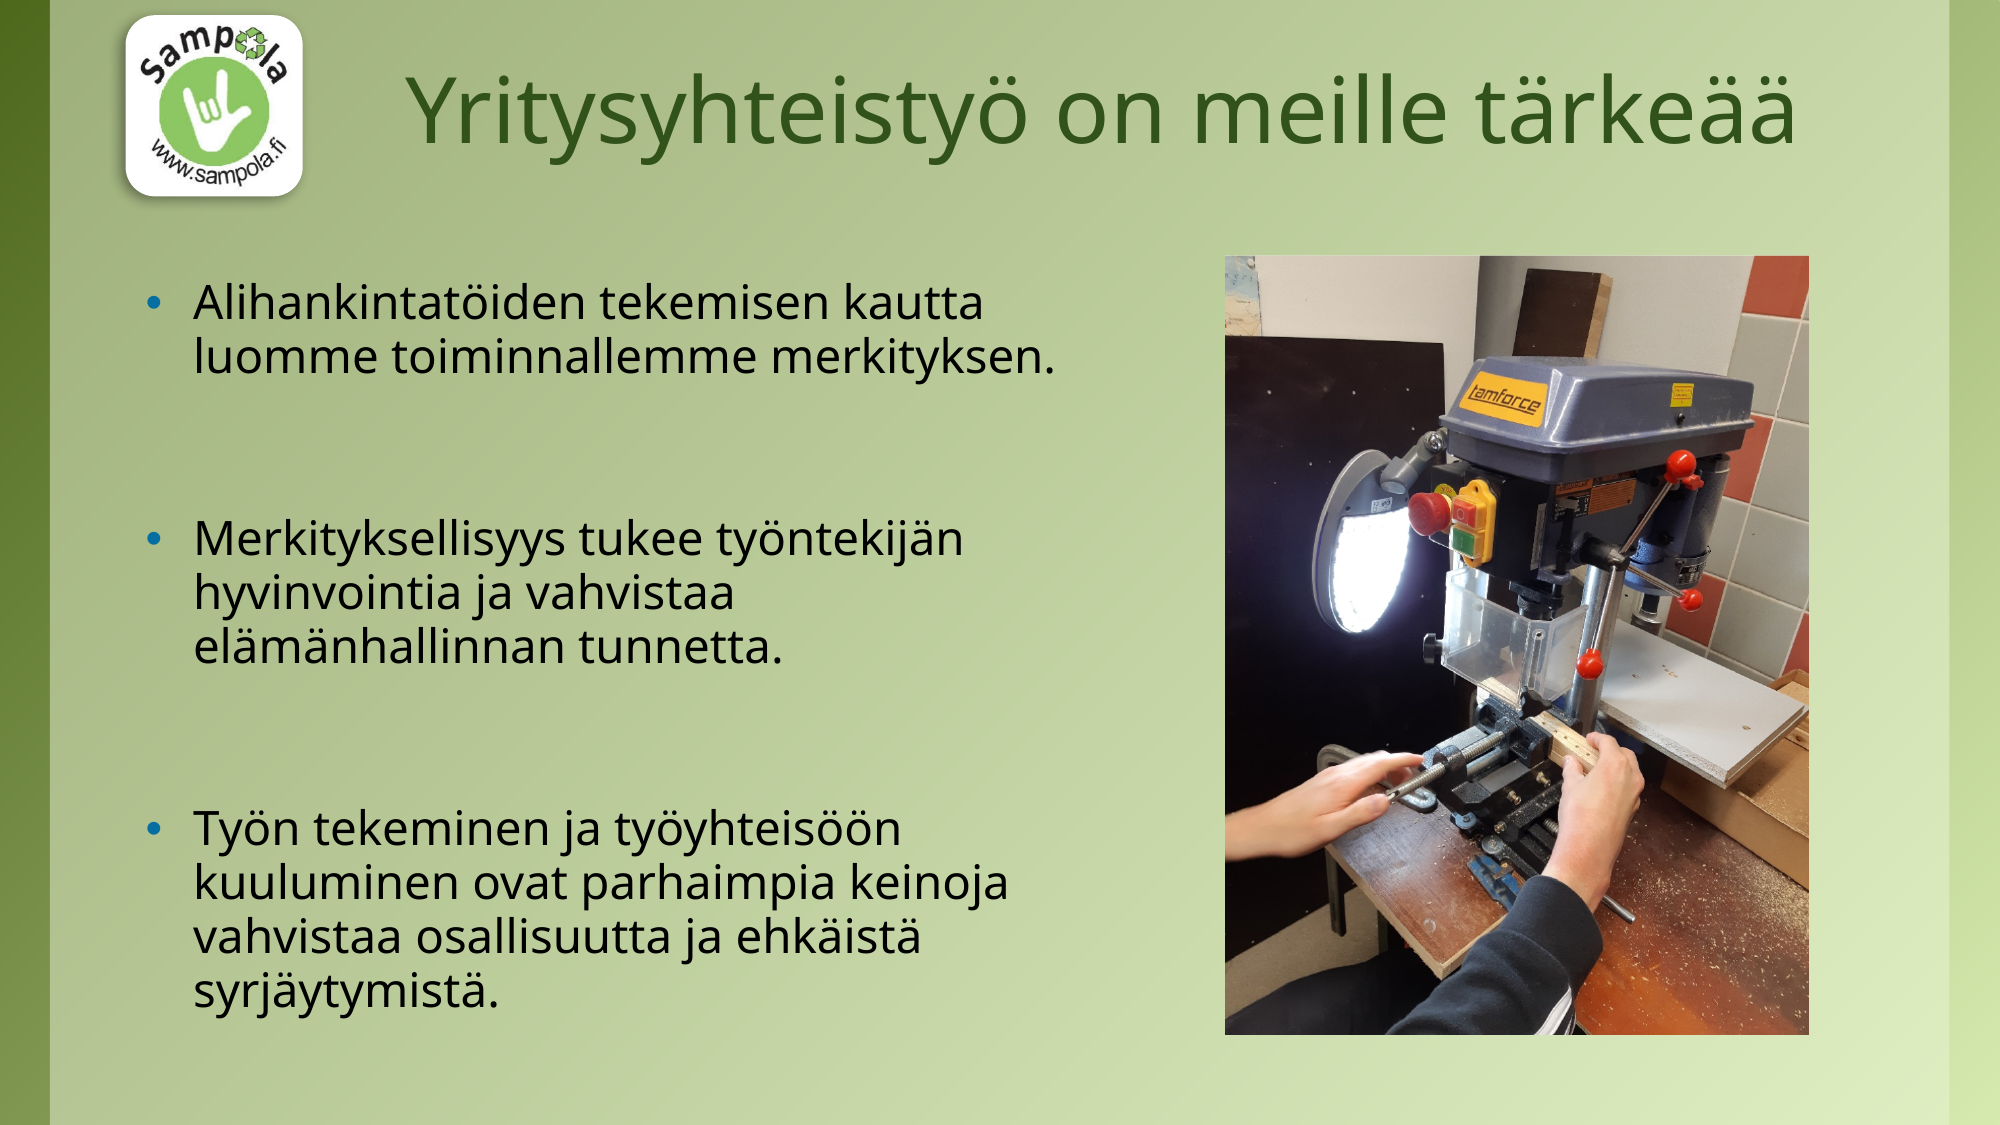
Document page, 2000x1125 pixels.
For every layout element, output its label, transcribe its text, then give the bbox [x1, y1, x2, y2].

list Alihankintatöiden tekemisen kautta luomme toiminnallemme merkityksen. Merkityksellisyys tukee työntekijän hyvinvointia ja vahvistaa elämänhallinnan tunnetta. Työn tekeminen ja työyhteisöön kuuluminen ovat parhaimpia keinoja vahvistaa osallisuutta ja ehkäistä syrjäytymistä. [125, 172, 1083, 1083]
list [1126, 352, 1907, 938]
title Yritysyhteistyö on meille tärkeää [385, 12, 1922, 173]
picture [1225, 257, 1809, 352]
picture [1225, 938, 1809, 1034]
picture [125, 15, 303, 197]
